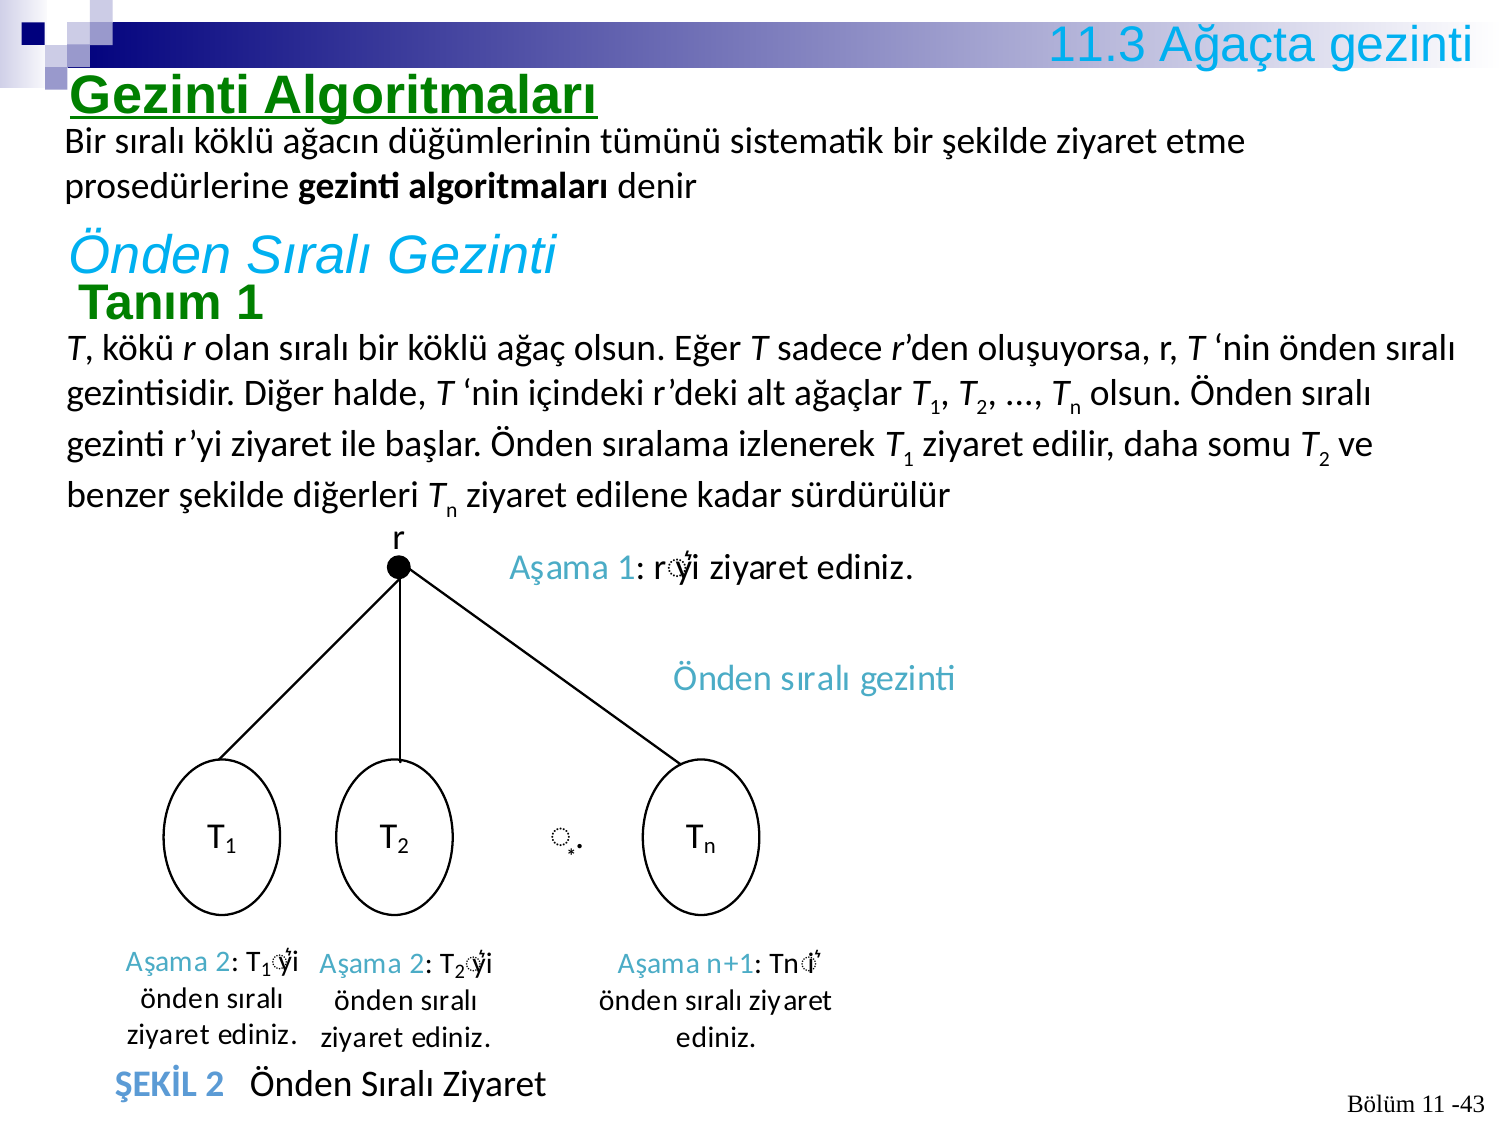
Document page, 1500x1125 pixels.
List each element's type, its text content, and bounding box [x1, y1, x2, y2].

text_box Bir sıralı köklü ağacın düğümlerinin tümünü sistematik bir şekilde ziyaret etme prosedürlerine gezinti algoritmaları denir [49, 108, 1475, 214]
text_box Tanım 1 [64, 261, 352, 315]
text_box T, kökü r olan sıralı bir köklü ağaç olsun. Eğer T sadece r’den oluşuyorsa, r, T ‘nin önden sıralı gezintisidir. Diğer halde, T ‘nin içindeki r’deki alt ağaçlar T1, T2, ..., Tn olsun. Önden sıralı gezinti r’yi ziyaret ile başlar. Önden sıralama izlenerek T1 ziyaret edilir, daha somu T2 ve benzer şekilde diğerleri Tn ziyaret edilene kadar sürdürülür [51, 315, 1475, 529]
title 11.3 Ağaçta gezinti [1033, 11, 1497, 73]
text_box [99, 503, 1051, 1117]
slide_number Bölüm 11 -43 [1149, 1049, 1500, 1125]
text_box Önden Sıralı Gezinti [53, 214, 573, 293]
text_box Gezinti Algoritmaları [55, 51, 614, 108]
